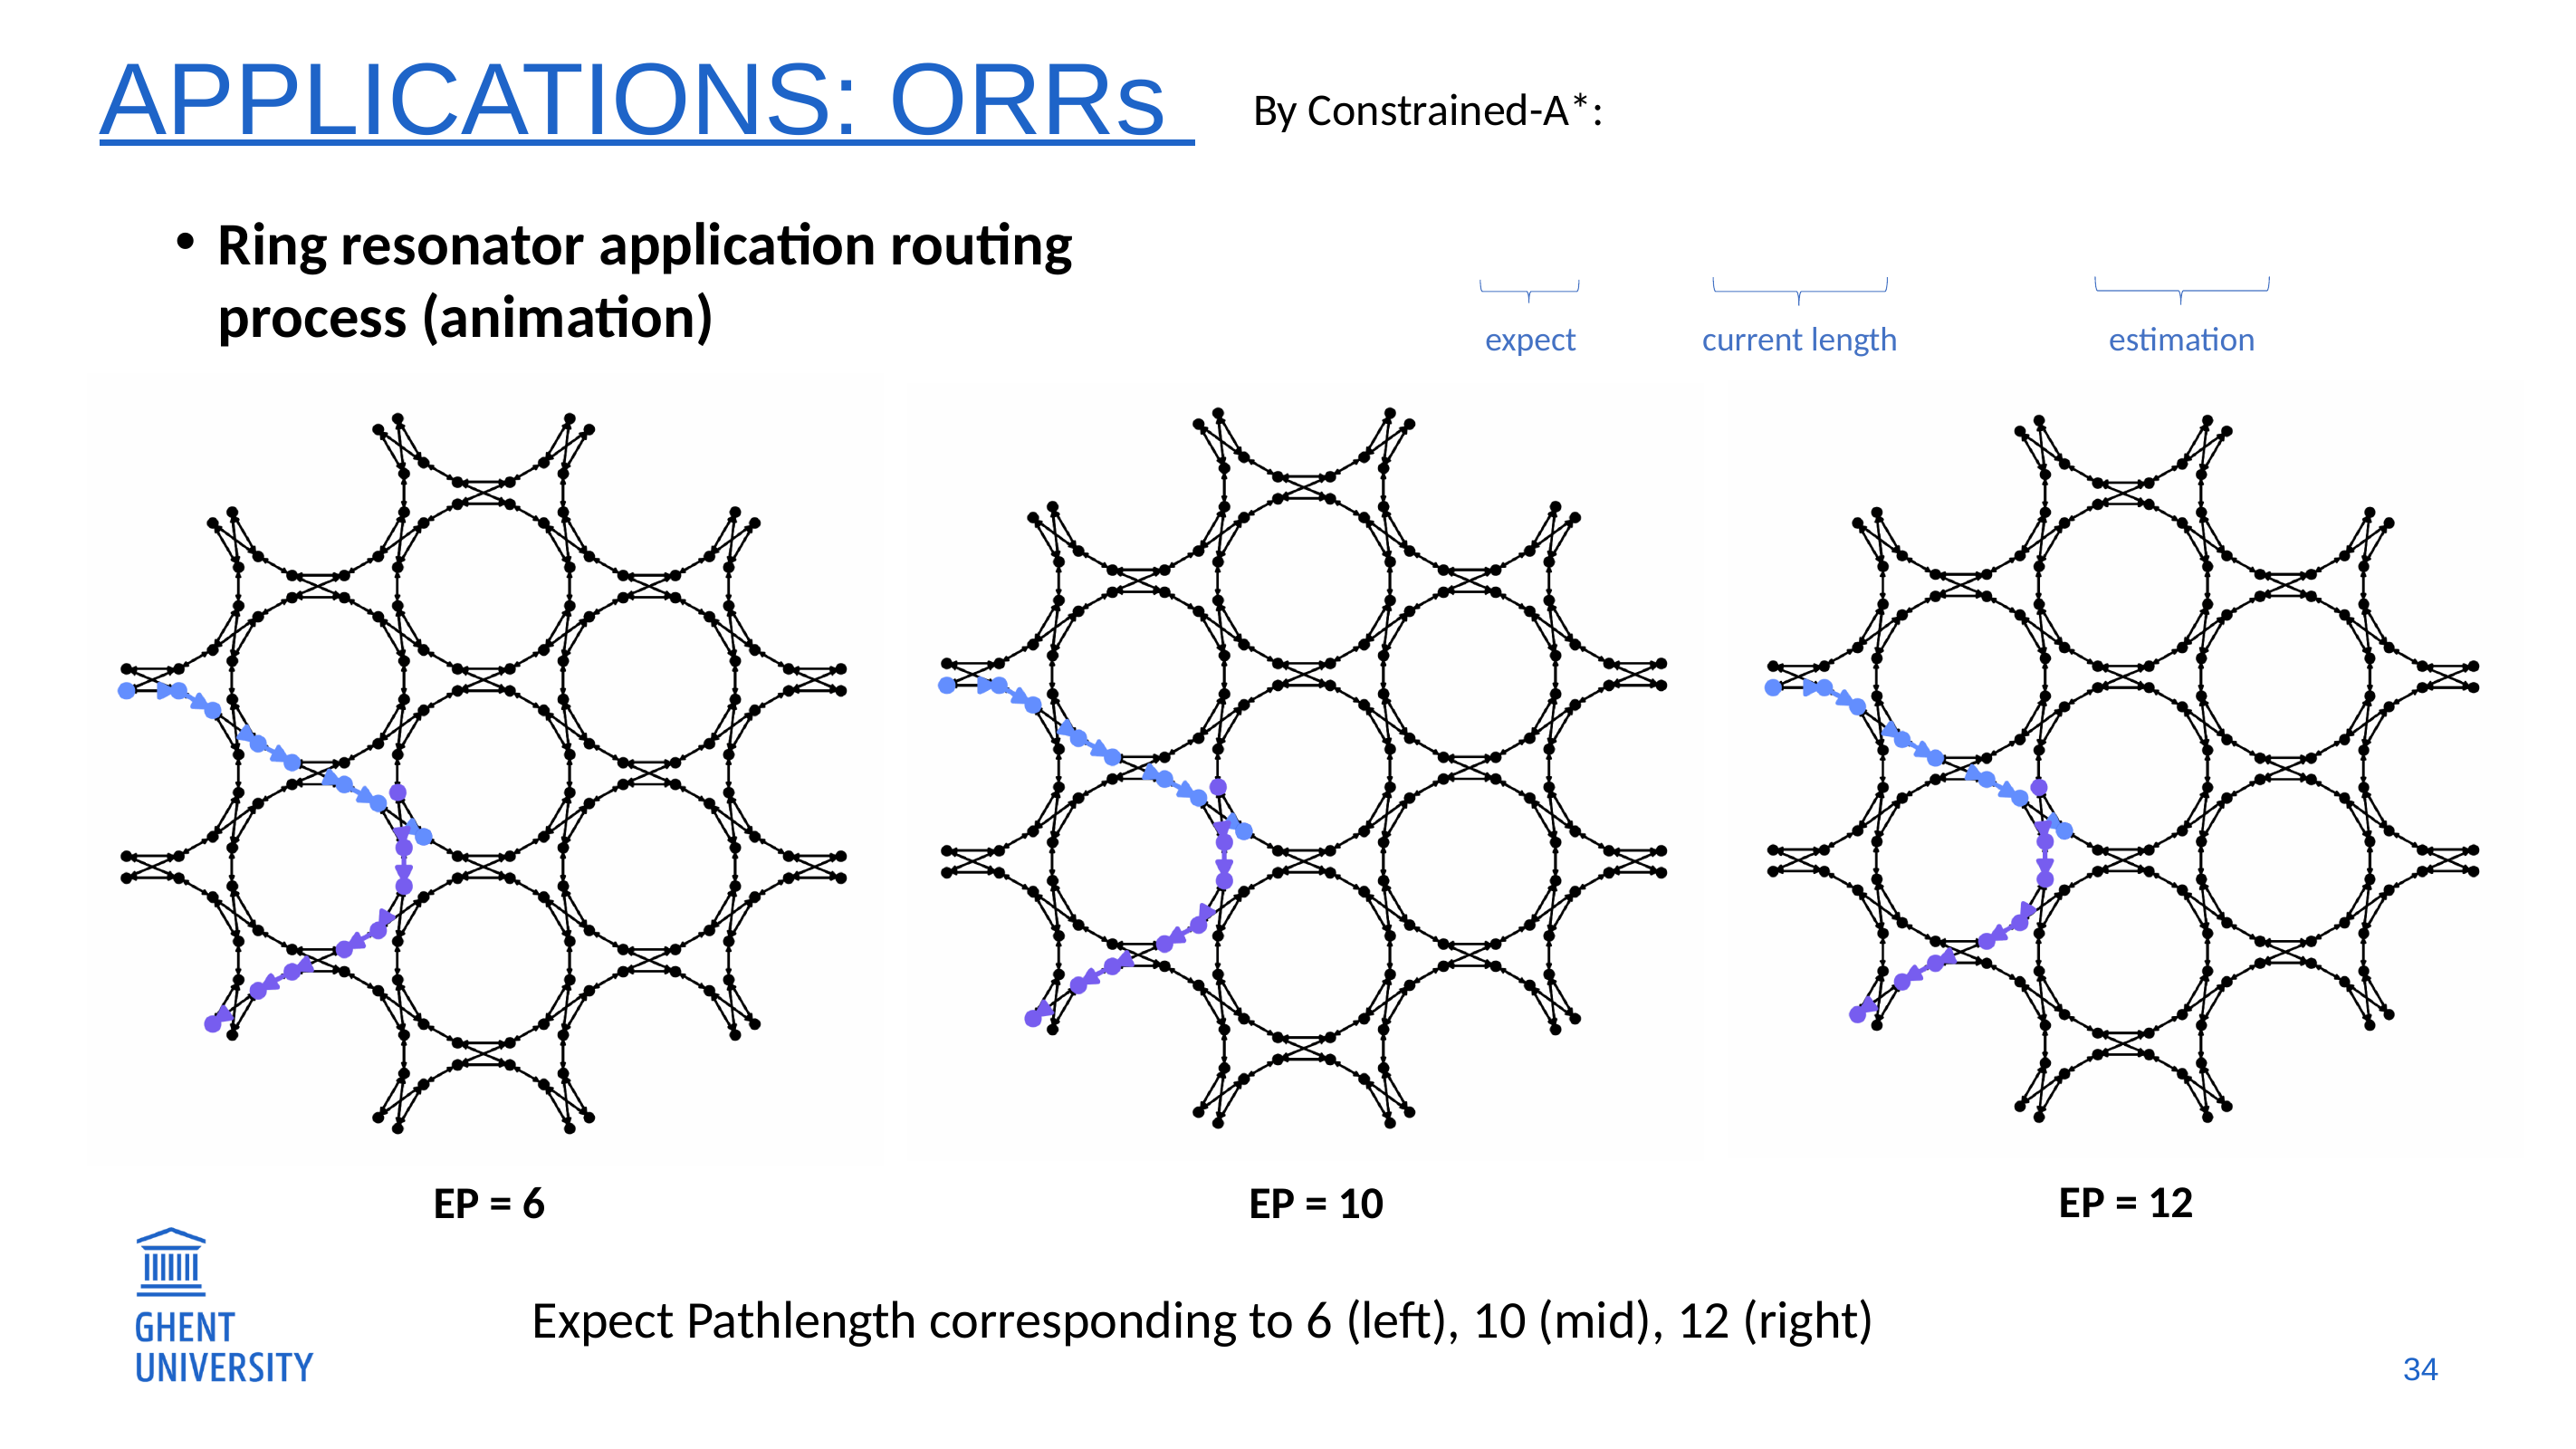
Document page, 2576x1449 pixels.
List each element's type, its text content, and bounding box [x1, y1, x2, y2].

slide_number 34 [2315, 1329, 2453, 1407]
text_box Expect Pathlength corresponding to 6 (left), 10 (mid), 12 (right) [519, 1279, 1986, 1356]
picture [1728, 380, 2524, 1158]
text_box EP = 10 [1152, 1166, 1480, 1234]
text_box EP = 6 [325, 1166, 654, 1234]
text_box [1712, 277, 1889, 306]
picture [907, 383, 1704, 1161]
text_box estimation [2048, 310, 2316, 365]
text_box Ring resonator application routing process (animation) [161, 197, 1252, 356]
picture [87, 373, 884, 1166]
text_box By Constrained-A*: [1240, 72, 1822, 141]
picture [68, 1175, 411, 1449]
text_box EP = 12 [1962, 1166, 2291, 1234]
text_box [1480, 279, 1580, 303]
text_box Applications: ORRs [85, 34, 1252, 164]
text_box [2094, 276, 2270, 305]
text_box expect [1397, 310, 1665, 364]
text_box current length [1667, 310, 1934, 364]
